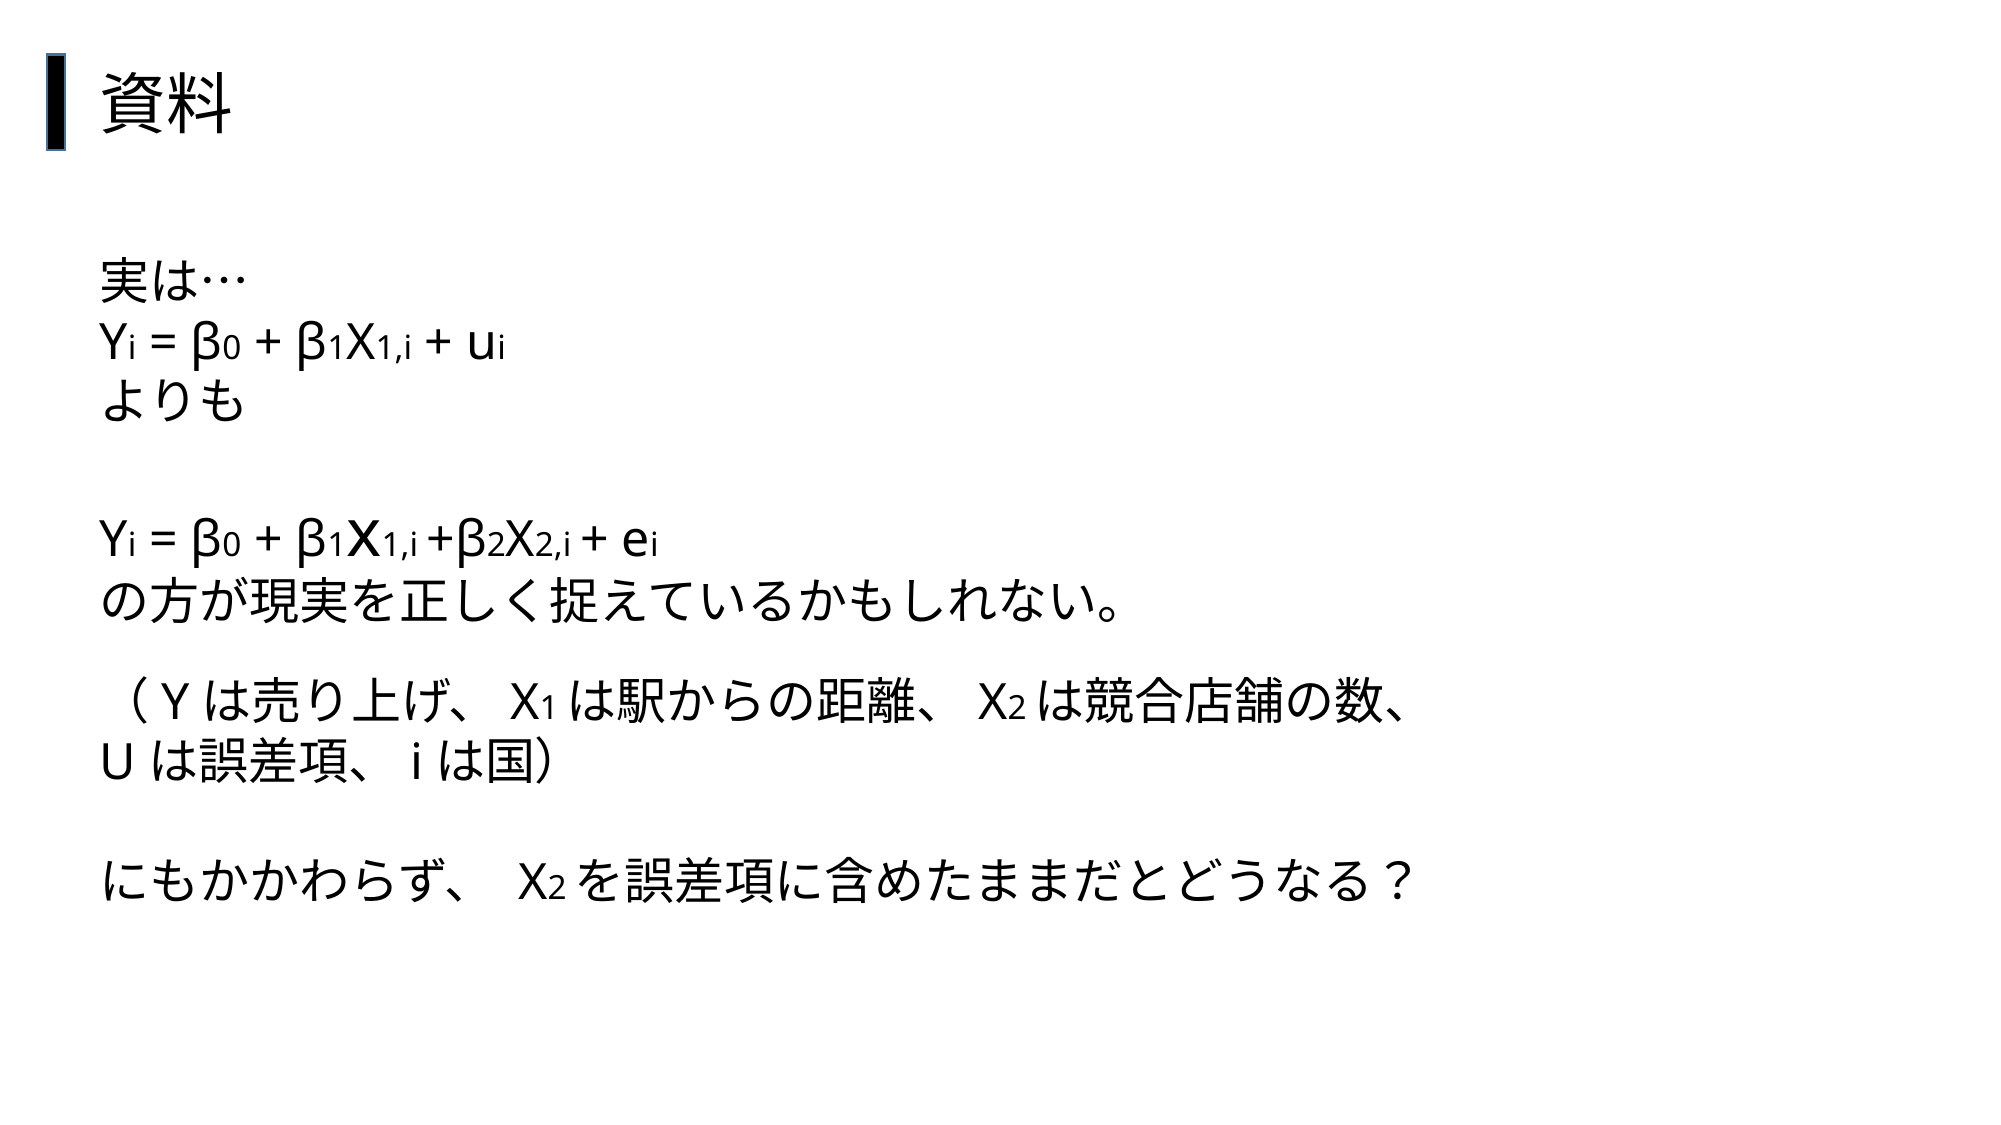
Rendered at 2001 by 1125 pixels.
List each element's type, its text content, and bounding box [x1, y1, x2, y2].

text_box 資料 [84, 54, 1050, 150]
text_box 実は… Yi = β0 + β1X1,i + ui よりも Yi = β0 + β1x1,i +β2X2,i + ei の方が現実を正しく捉えているかもしれない。 （Yは売り上げ、X1は駅からの距離、X2は競合店舗の数、 Uは誤差項、iは国） にもかかわらず、 X2を誤差項に含めたままだとどうなる？ [84, 242, 1820, 1125]
subtitle [84, 185, 1910, 1115]
text_box [46, 53, 66, 151]
